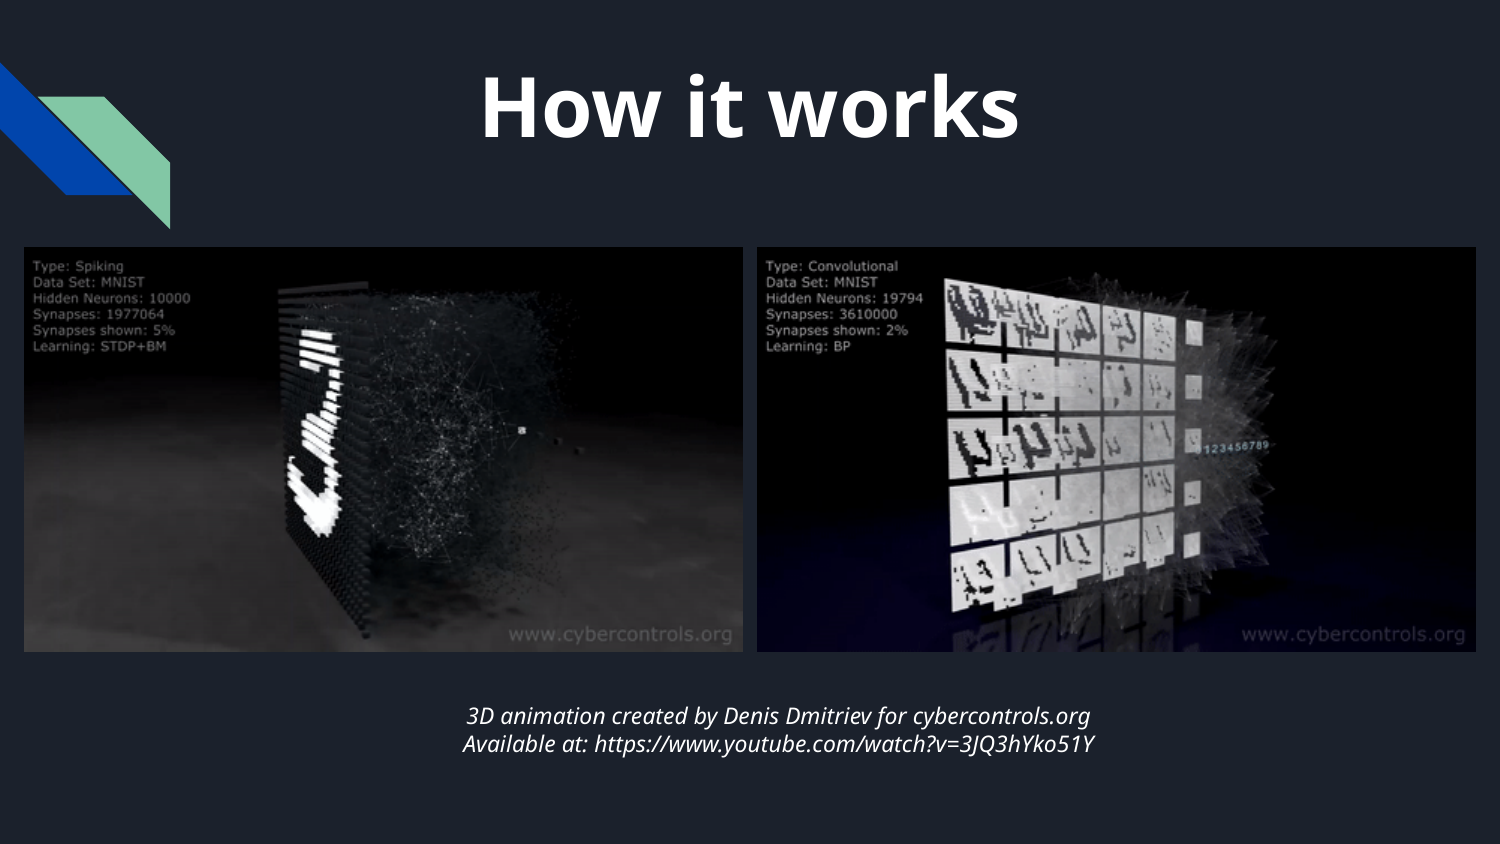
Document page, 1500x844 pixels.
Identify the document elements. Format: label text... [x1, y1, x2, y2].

text_box How it works [242, 63, 1258, 146]
picture [24, 247, 743, 652]
picture [757, 247, 1476, 652]
text_box 3D animation created by Denis Dmitriev for cybercontrols.org Available at: https://www.youtube.com/watch?v=3JQ3hYko51Y [279, 694, 1279, 765]
